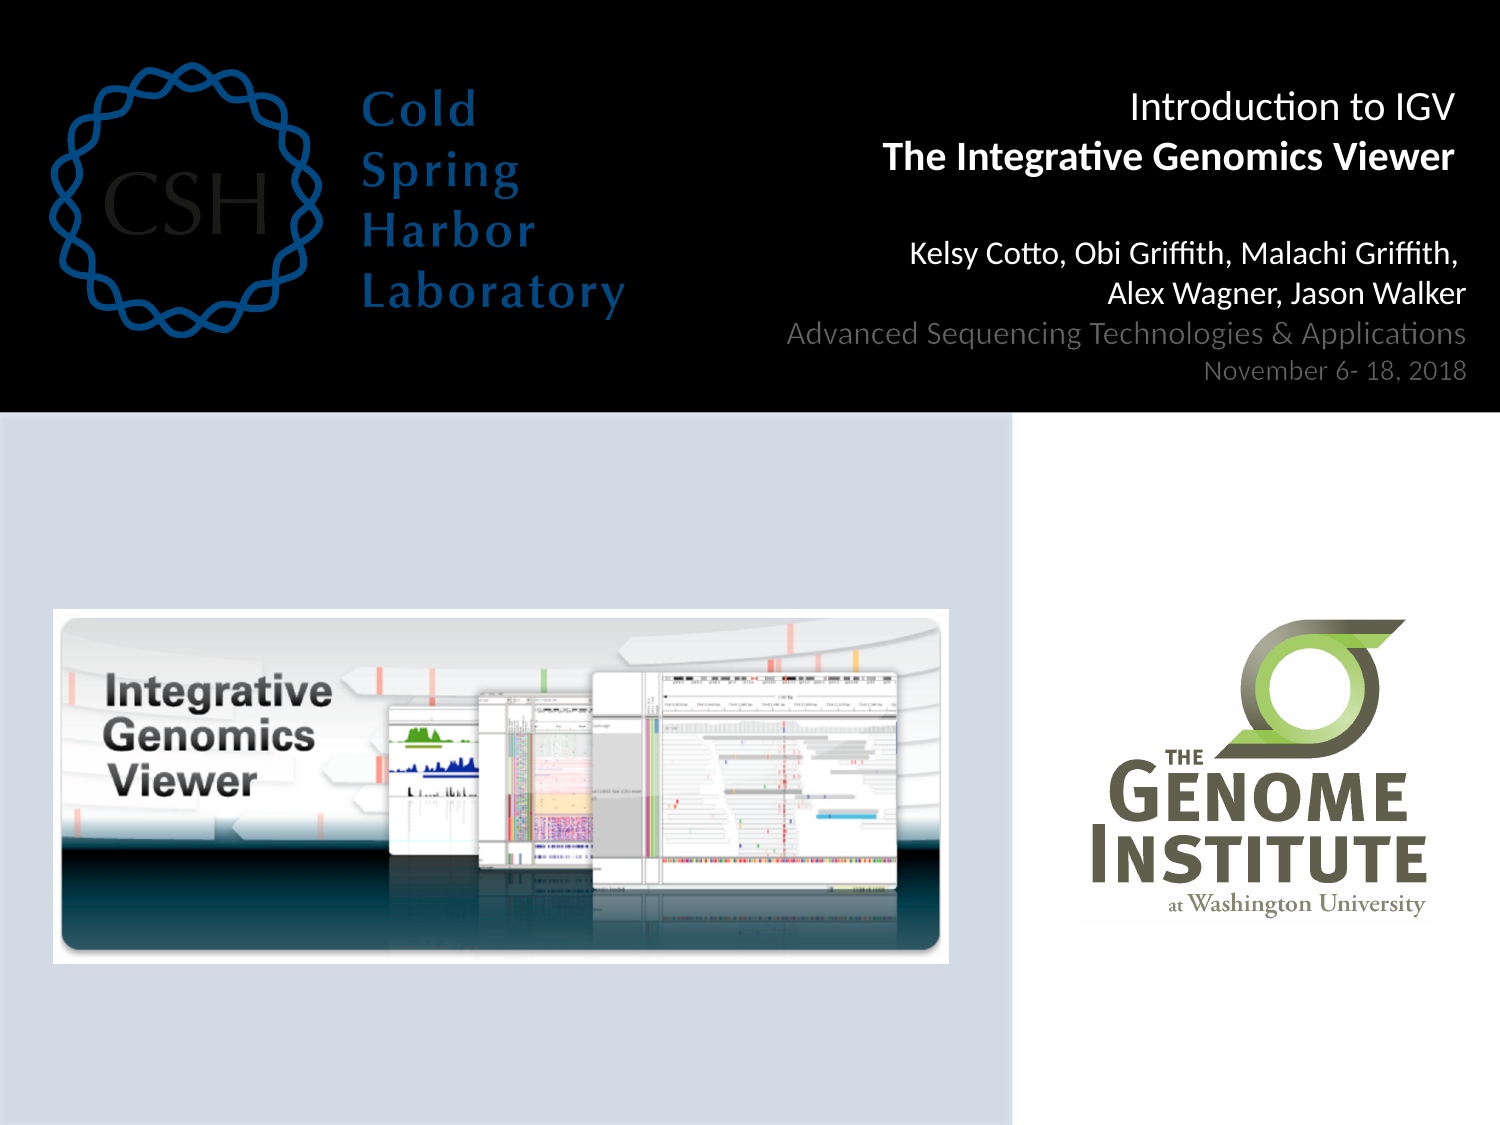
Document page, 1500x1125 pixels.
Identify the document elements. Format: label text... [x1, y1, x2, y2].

text_box [0, 412, 1013, 1125]
picture [52, 609, 949, 964]
text_box Introduction to IGV The Integrative Genomics Viewer [482, 59, 1471, 198]
text_box Kelsy Cotto, Obi Griffith, Malachi Griffith, Alex Wagner, Jason Walker Advanced Sequencing Technologies & Applications November 6- 18, 2018 [632, 231, 1483, 386]
picture [1080, 614, 1439, 926]
picture [49, 62, 625, 338]
